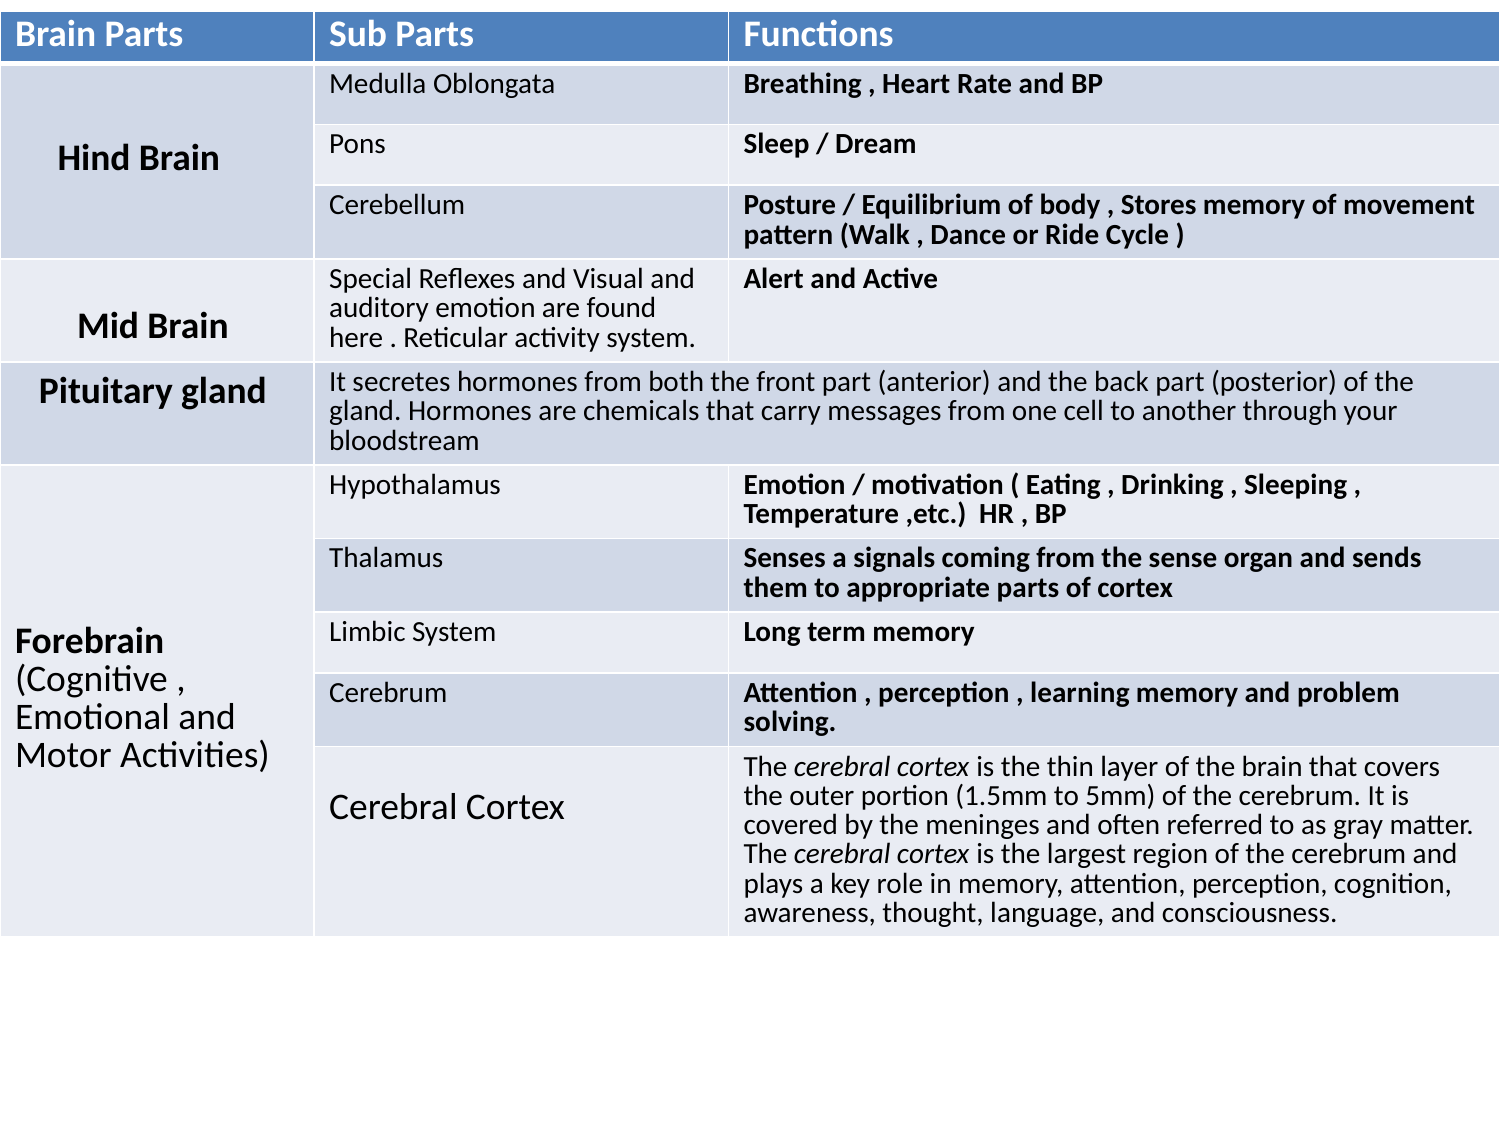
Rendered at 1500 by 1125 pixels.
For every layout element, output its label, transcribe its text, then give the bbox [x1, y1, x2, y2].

table_cell Long term memory [729, 613, 1499, 672]
table_cell Hind Brain [1, 66, 313, 258]
table_cell Limbic System [315, 613, 728, 672]
table_header Brain Parts [1, 12, 313, 61]
table_cell Pituitary gland [1, 363, 313, 464]
table_cell Special Reflexes and Visual and auditory emotion are found here . Reticular activity system. [315, 260, 728, 361]
table_cell Medulla Oblongata [315, 66, 728, 124]
table_cell Pons [315, 125, 728, 184]
table_cell Cerebral Cortex [315, 747, 728, 936]
table_cell Attention , perception , learning memory and problem solving. [729, 674, 1499, 746]
table_cell Breathing , Heart Rate and BP [729, 66, 1499, 124]
table_cell The cerebral cortex is the thin layer of the brain that covers the outer portion (1.5mm to 5mm) of the cerebrum. It is covered by the meninges and often referred to as gray matter. The cerebral cortex is the largest region of the cerebrum and plays a key role in memory, attention, perception, cognition, awareness, thought, language, and consciousness. [729, 747, 1499, 936]
table_header Sub Parts [315, 12, 728, 61]
table_cell Mid Brain [1, 260, 313, 361]
table_cell It secretes hormones from both the front part (anterior) and the back part (posterior) of the gland. Hormones are chemicals that carry messages from one cell to another through your bloodstream [315, 363, 1499, 464]
table_cell Hypothalamus [315, 466, 728, 538]
table_cell Sleep / Dream [729, 125, 1499, 184]
table_cell Emotion / motivation ( Eating , Drinking , Sleeping , Temperature ,etc.) HR , BP [729, 466, 1499, 538]
table_header Functions [729, 12, 1499, 61]
table_cell Forebrain (Cognitive , Emotional and Motor Activities) [1, 466, 313, 936]
table_cell Cerebrum [315, 674, 728, 746]
table_cell Posture / Equilibrium of body , Stores memory of movement pattern (Walk , Dance or Ride Cycle ) [729, 186, 1499, 258]
table_cell Cerebellum [315, 186, 728, 258]
table_cell Thalamus [315, 539, 728, 611]
table_cell Alert and Active [729, 260, 1499, 361]
table_cell Senses a signals coming from the sense organ and sends them to appropriate parts of cortex [729, 539, 1499, 611]
